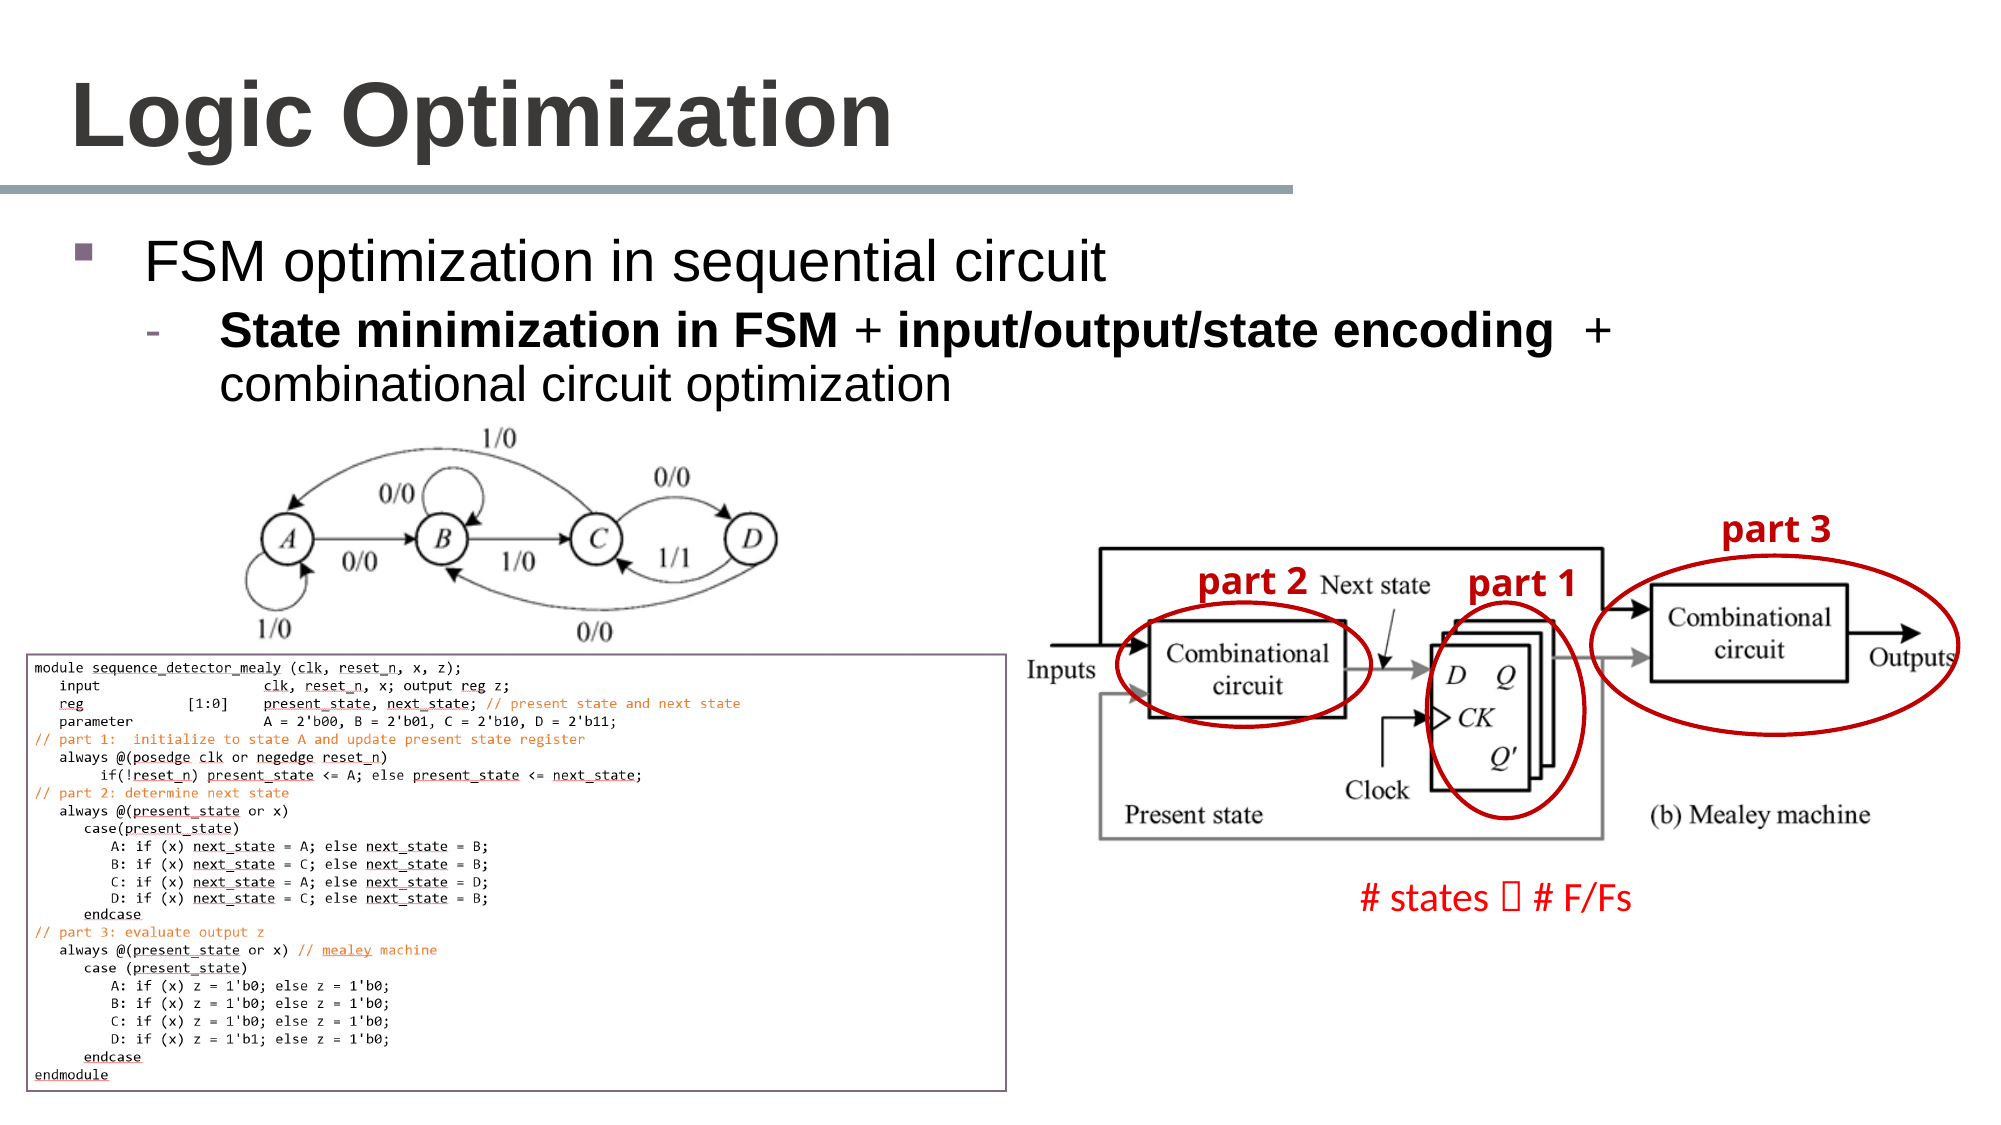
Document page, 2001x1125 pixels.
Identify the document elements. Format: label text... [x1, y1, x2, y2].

text_box # states  # F/Fs [1344, 869, 1648, 928]
list FSM optimization in sequential circuit State minimization in FSM + input/output/state encoding + combinational circuit optimization [55, 223, 1724, 976]
title Logic Optimization [55, 53, 1637, 180]
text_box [1027, 497, 1966, 869]
picture [24, 414, 1009, 1094]
